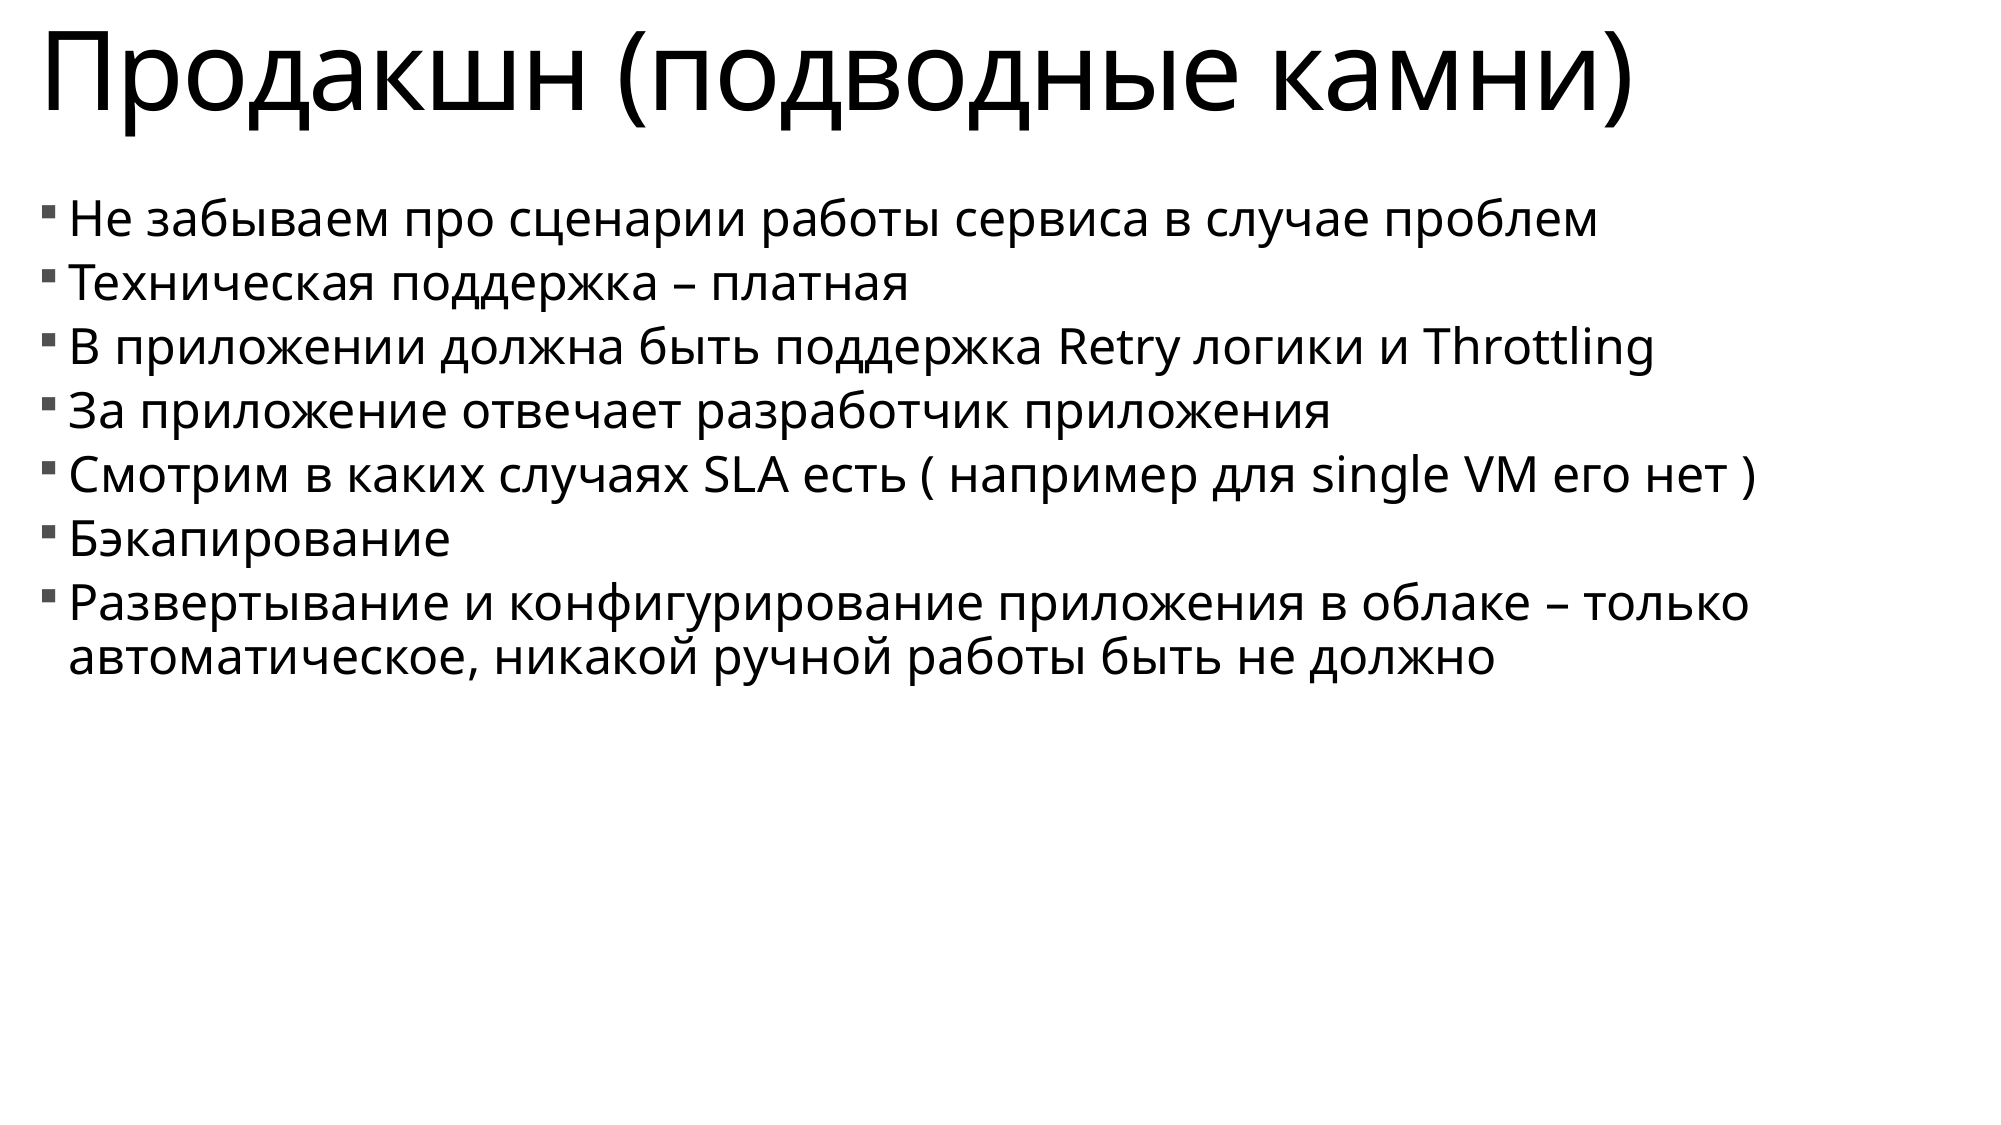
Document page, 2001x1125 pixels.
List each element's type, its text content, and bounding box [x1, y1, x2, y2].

list Не забываем про сценарии работы сервиса в случае проблем Техническая поддержка – платная В приложении должна быть поддержка Retry логики и Throttling За приложение отвечает разработчик приложения Смотрим в каких случаях SLA есть ( например для single VM его нет ) Бэкапирование Развертывание и конфигурирование приложения в облаке – только автоматическое, никакой ручной работы быть не должно [0, 178, 1784, 622]
title Продакшн (подводные камни) [14, 0, 1704, 178]
